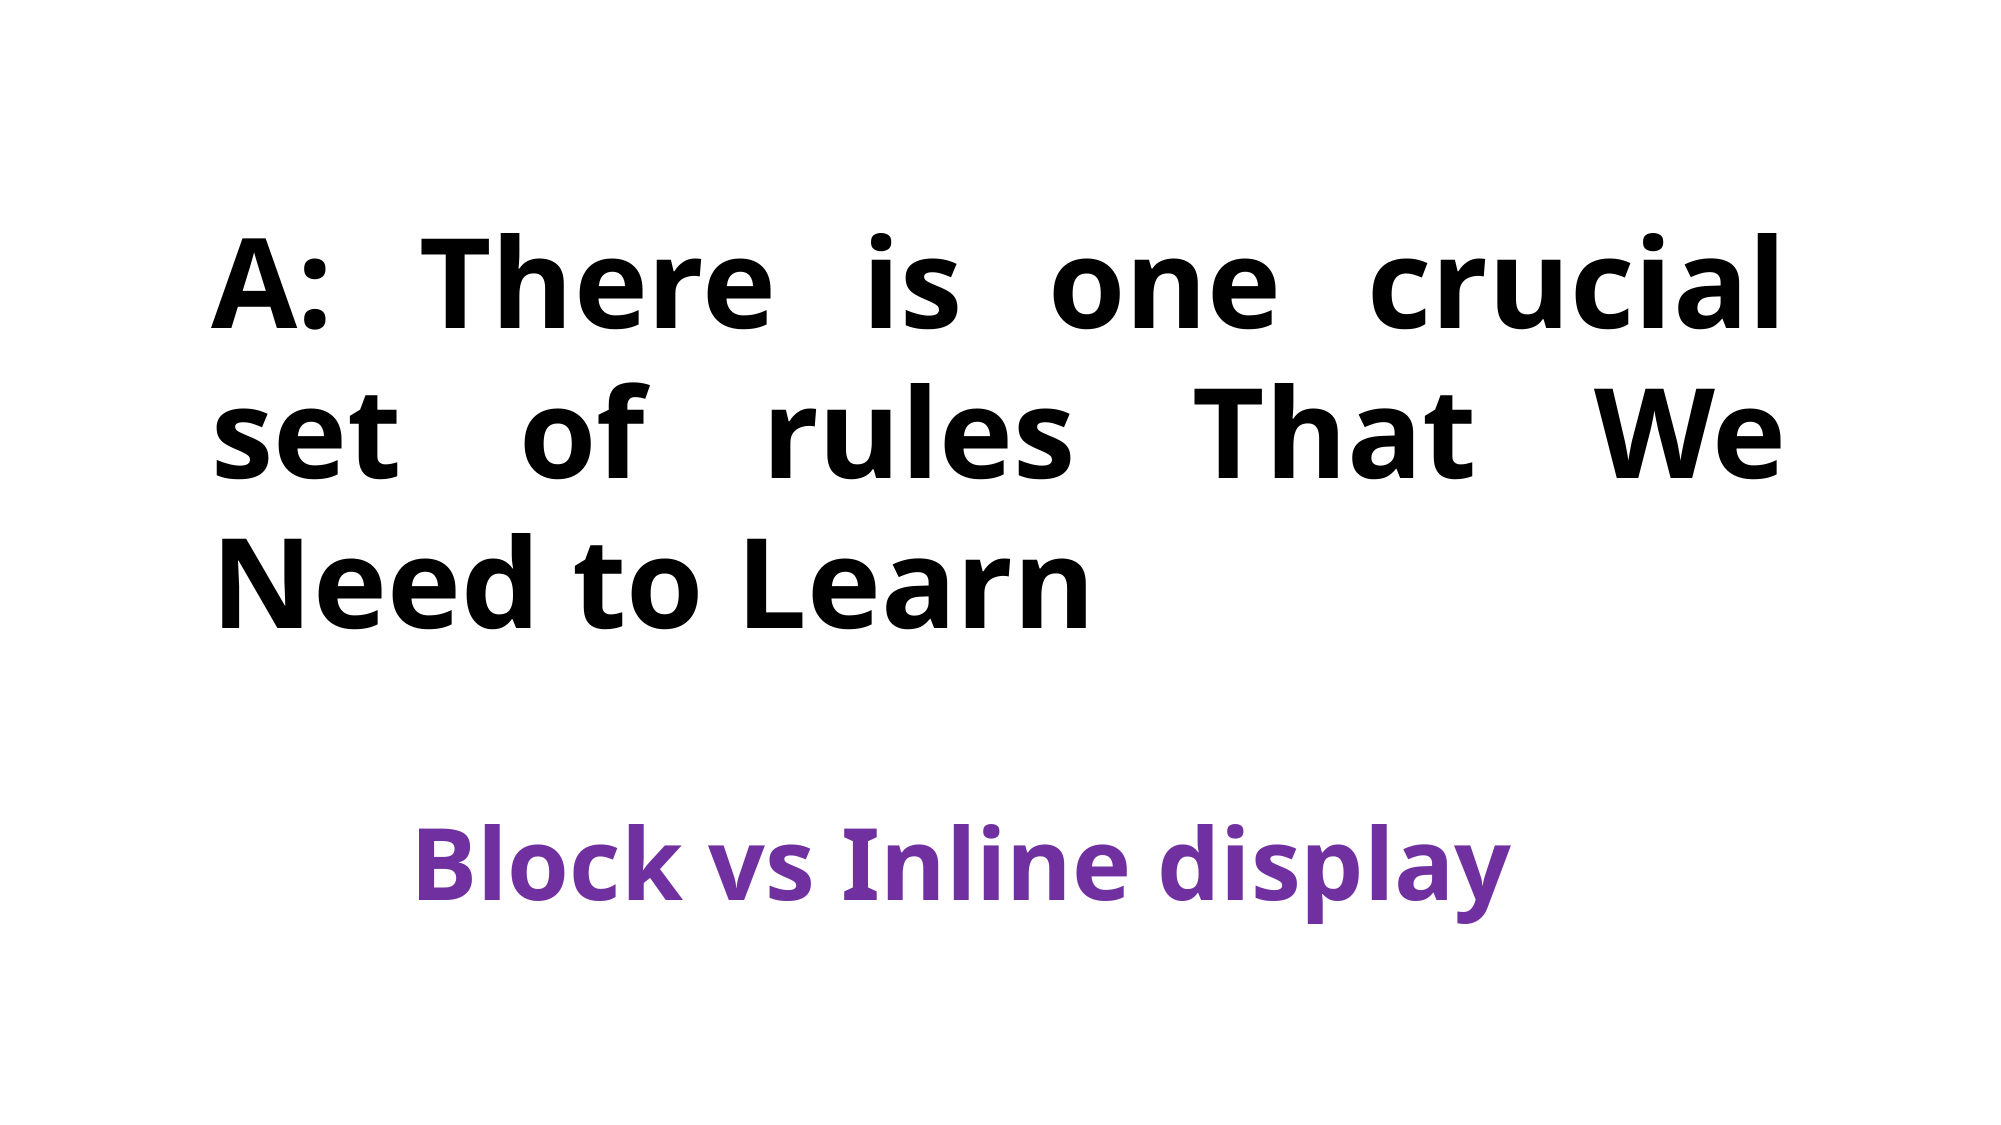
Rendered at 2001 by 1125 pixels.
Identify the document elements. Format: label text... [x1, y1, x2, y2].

text_box A: There is one crucial set of rules That We Need to Learn [196, 195, 1804, 661]
text_box Block vs Inline display [158, 793, 1766, 928]
